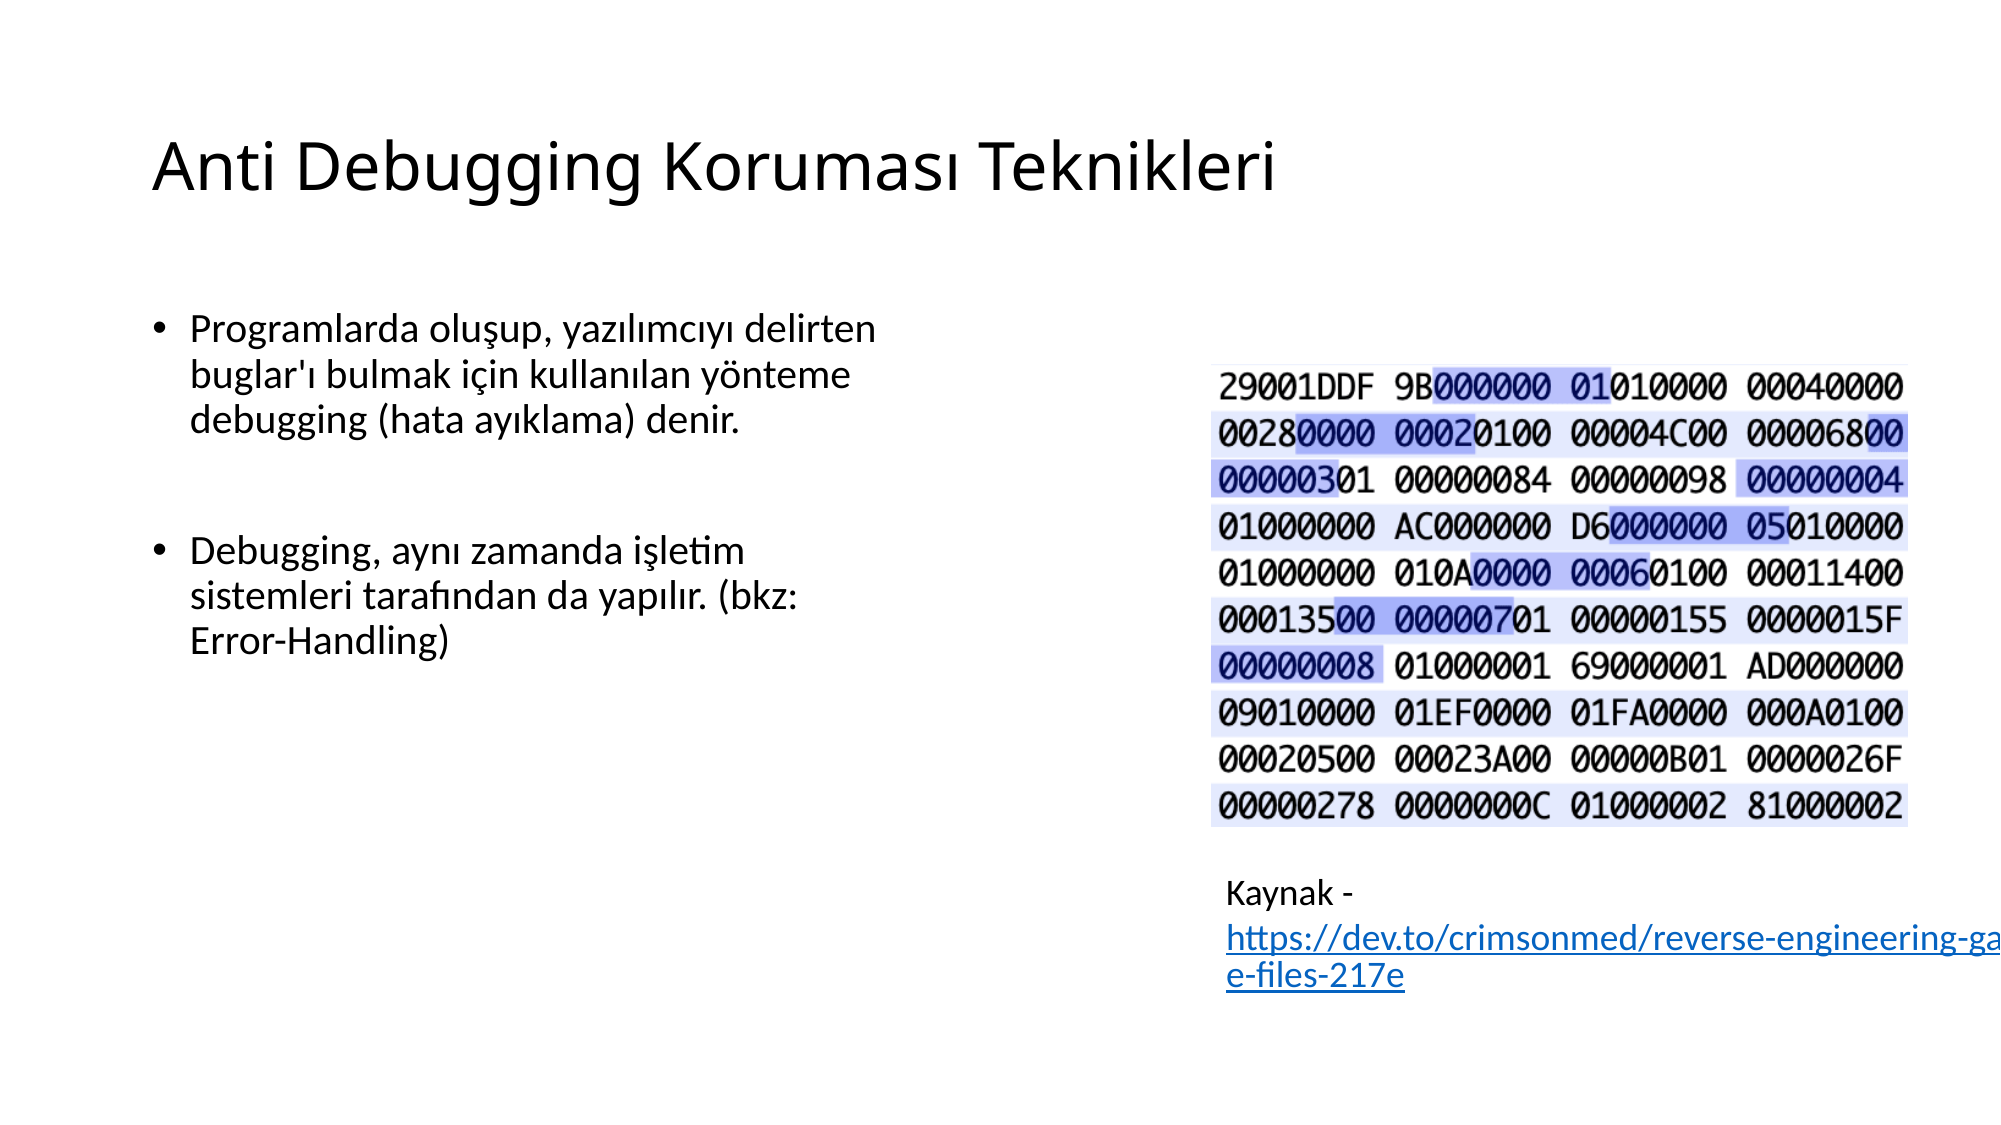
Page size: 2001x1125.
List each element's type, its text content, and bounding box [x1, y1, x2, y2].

list Programlarda oluşup, yazılımcıyı delirten buglar'ı bulmak için kullanılan yönteme debugging (hata ayıklama) denir. Debugging, aynı zamanda işletim sistemleri tarafından da yapılır. (bkz: Error-Handling) [137, 299, 916, 1014]
text_box Kaynak - https://dev.to/crimsonmed/reverse-engineering-game-files-217e [1211, 860, 2000, 966]
picture [1211, 364, 1908, 827]
title Anti Debugging Koruması Teknikleri [137, 59, 1863, 278]
